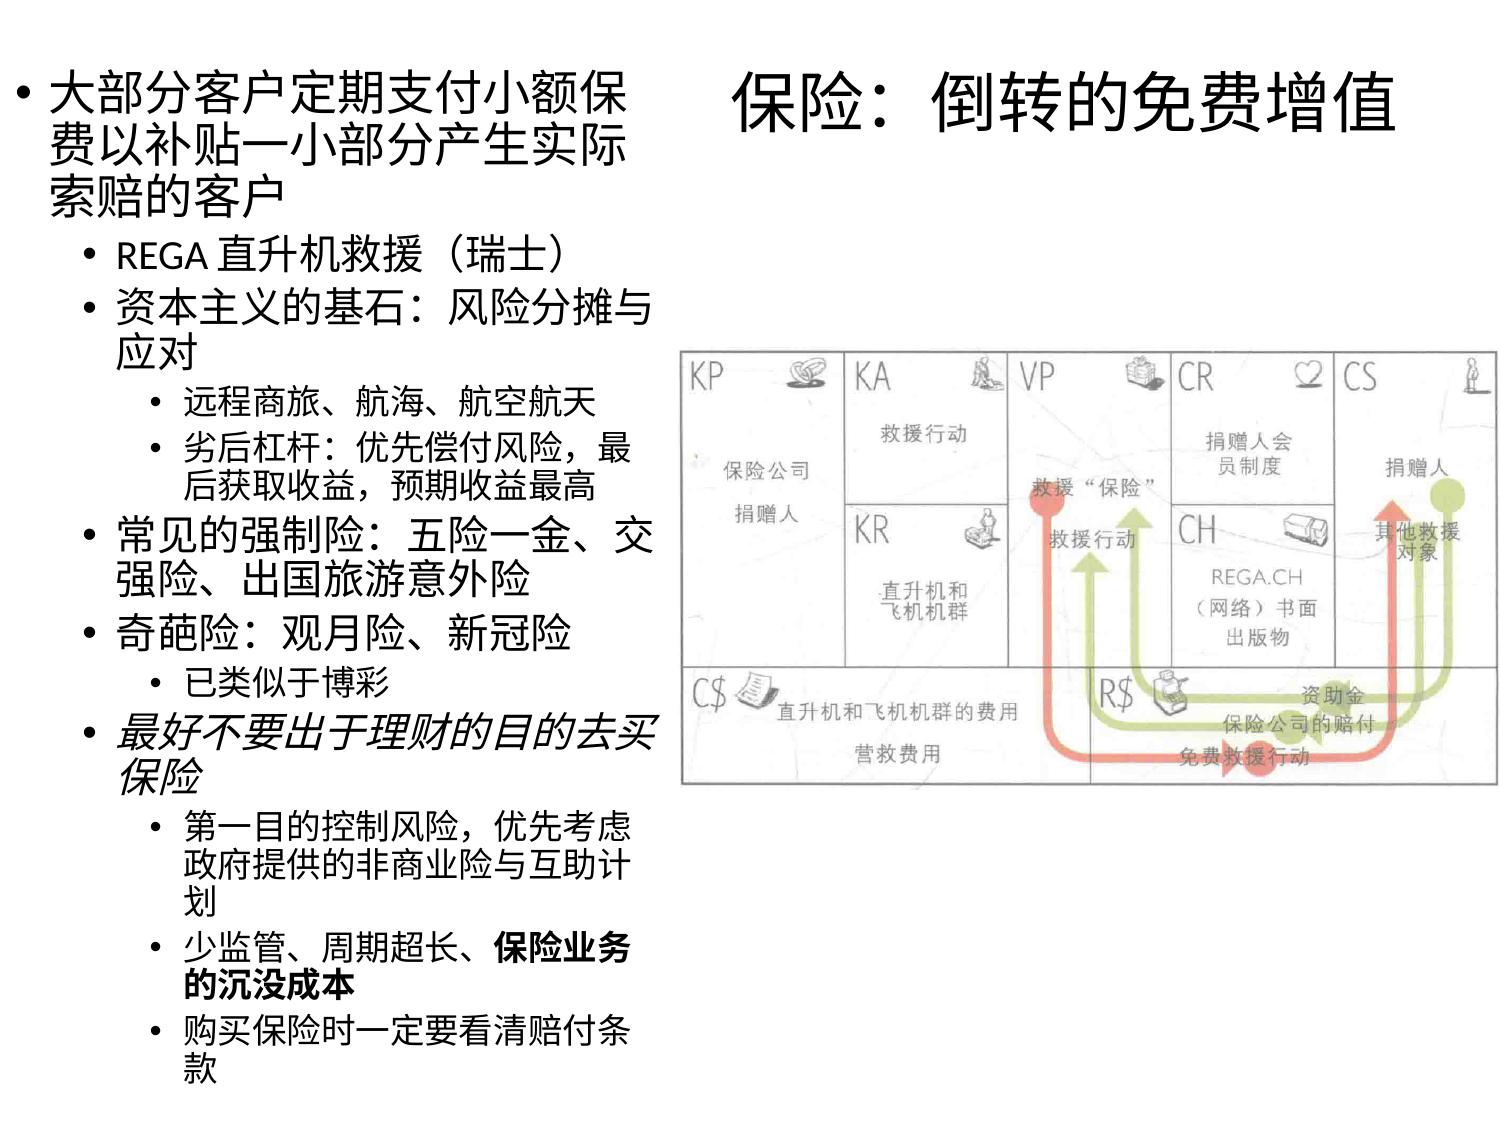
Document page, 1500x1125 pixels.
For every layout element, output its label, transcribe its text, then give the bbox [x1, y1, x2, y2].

list 大部分客户定期支付小额保费以补贴一小部分产生实际索赔的客户 REGA直升机救援（瑞士） 资本主义的基石：风险分摊与应对 远程商旅、航海、航空航天 劣后杠杆：优先偿付风险，最后获取收益，预期收益最高 常见的强制险：五险一金、交强险、出国旅游意外险 奇葩险：观月险、新冠险 已类似于博彩 最好不要出于理财的目的去买保险 第一目的控制风险，优先考虑政府提供的非商业险与互助计划 少监管、周期超长、保险业务的沉没成本 购买保险时一定要看清赔付条款 [0, 61, 672, 1101]
picture [677, 347, 1500, 790]
title 保险：倒转的免费增值 [715, 24, 1458, 188]
